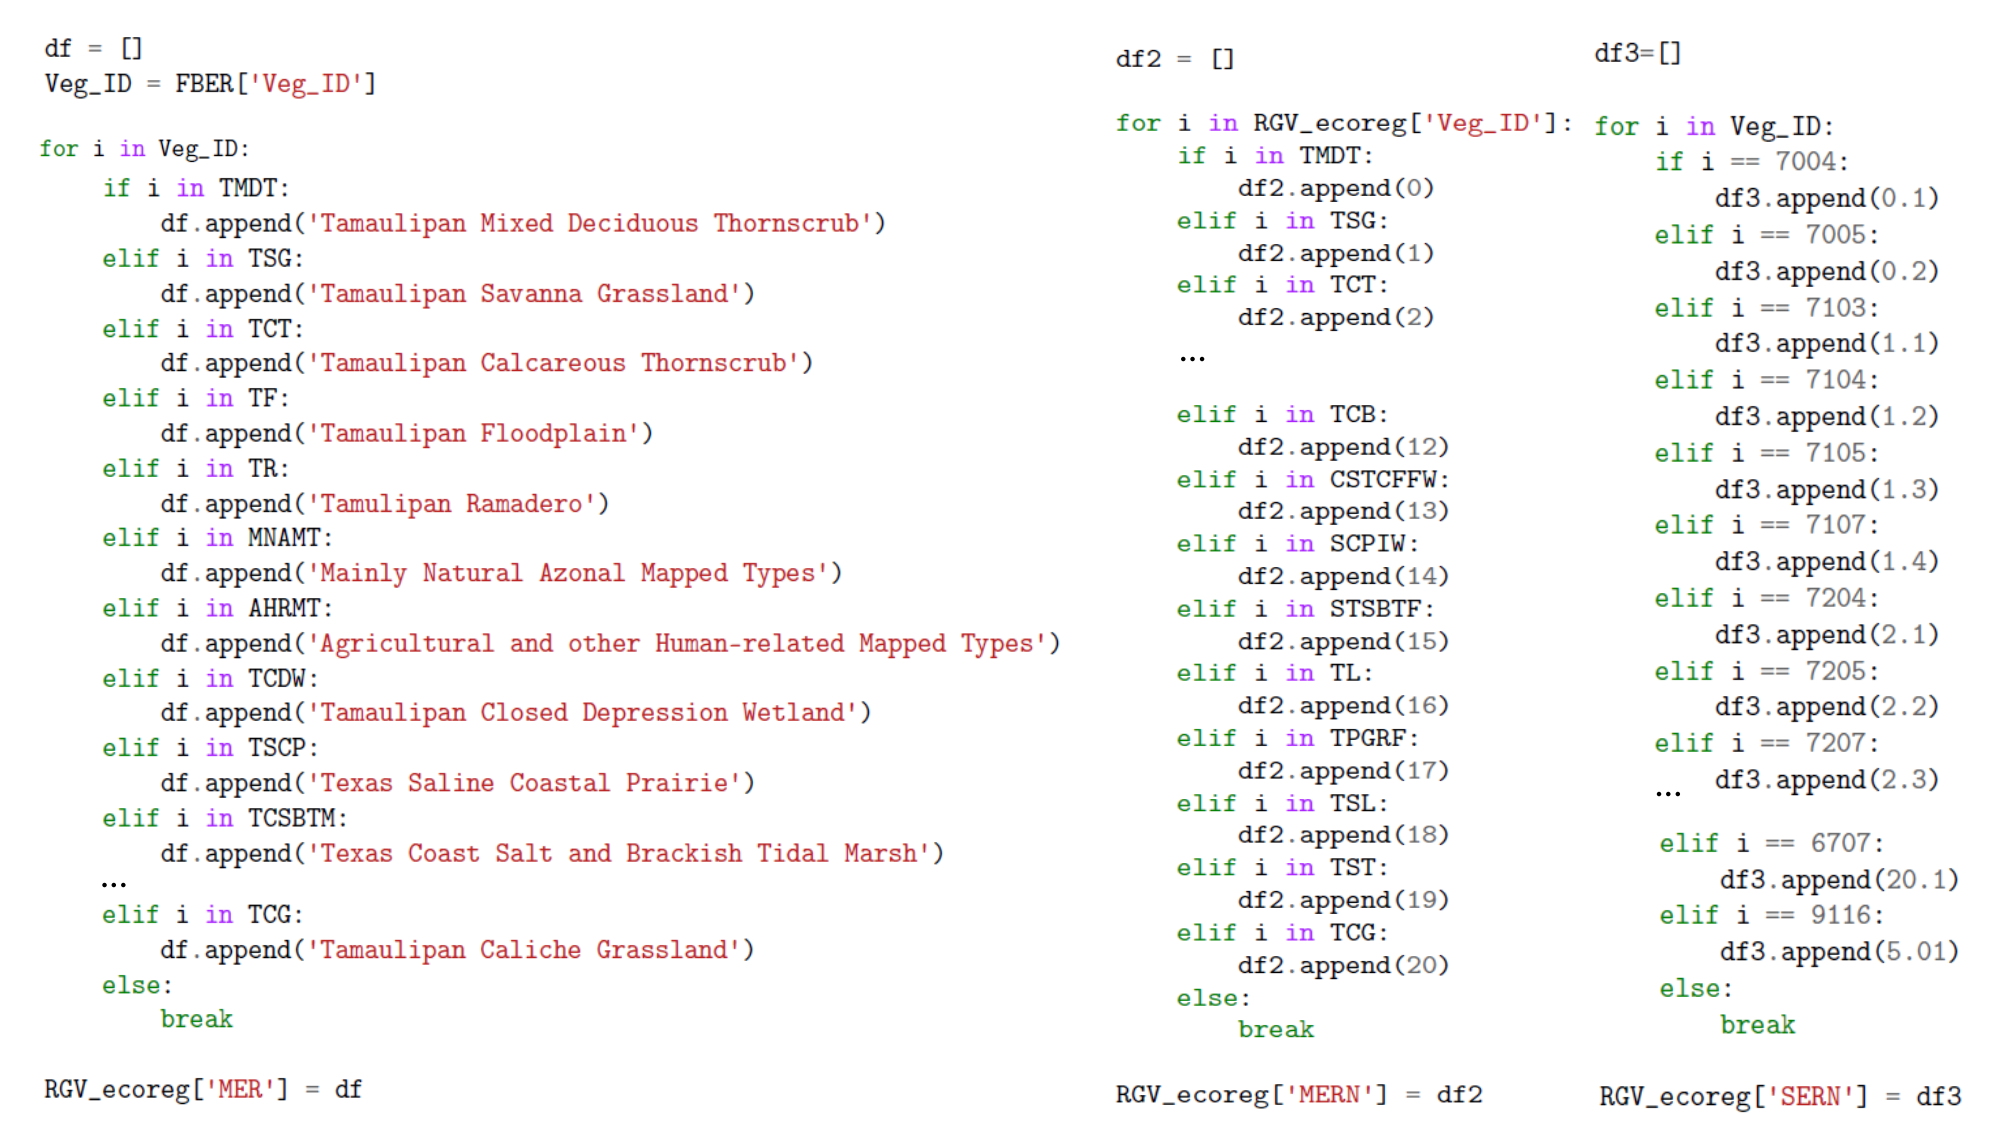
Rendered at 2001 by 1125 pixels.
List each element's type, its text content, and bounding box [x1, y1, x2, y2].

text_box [1099, 30, 1582, 1125]
text_box … [86, 872, 149, 898]
picture [18, 898, 813, 1111]
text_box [1575, 29, 1985, 1119]
picture [22, 17, 1071, 872]
